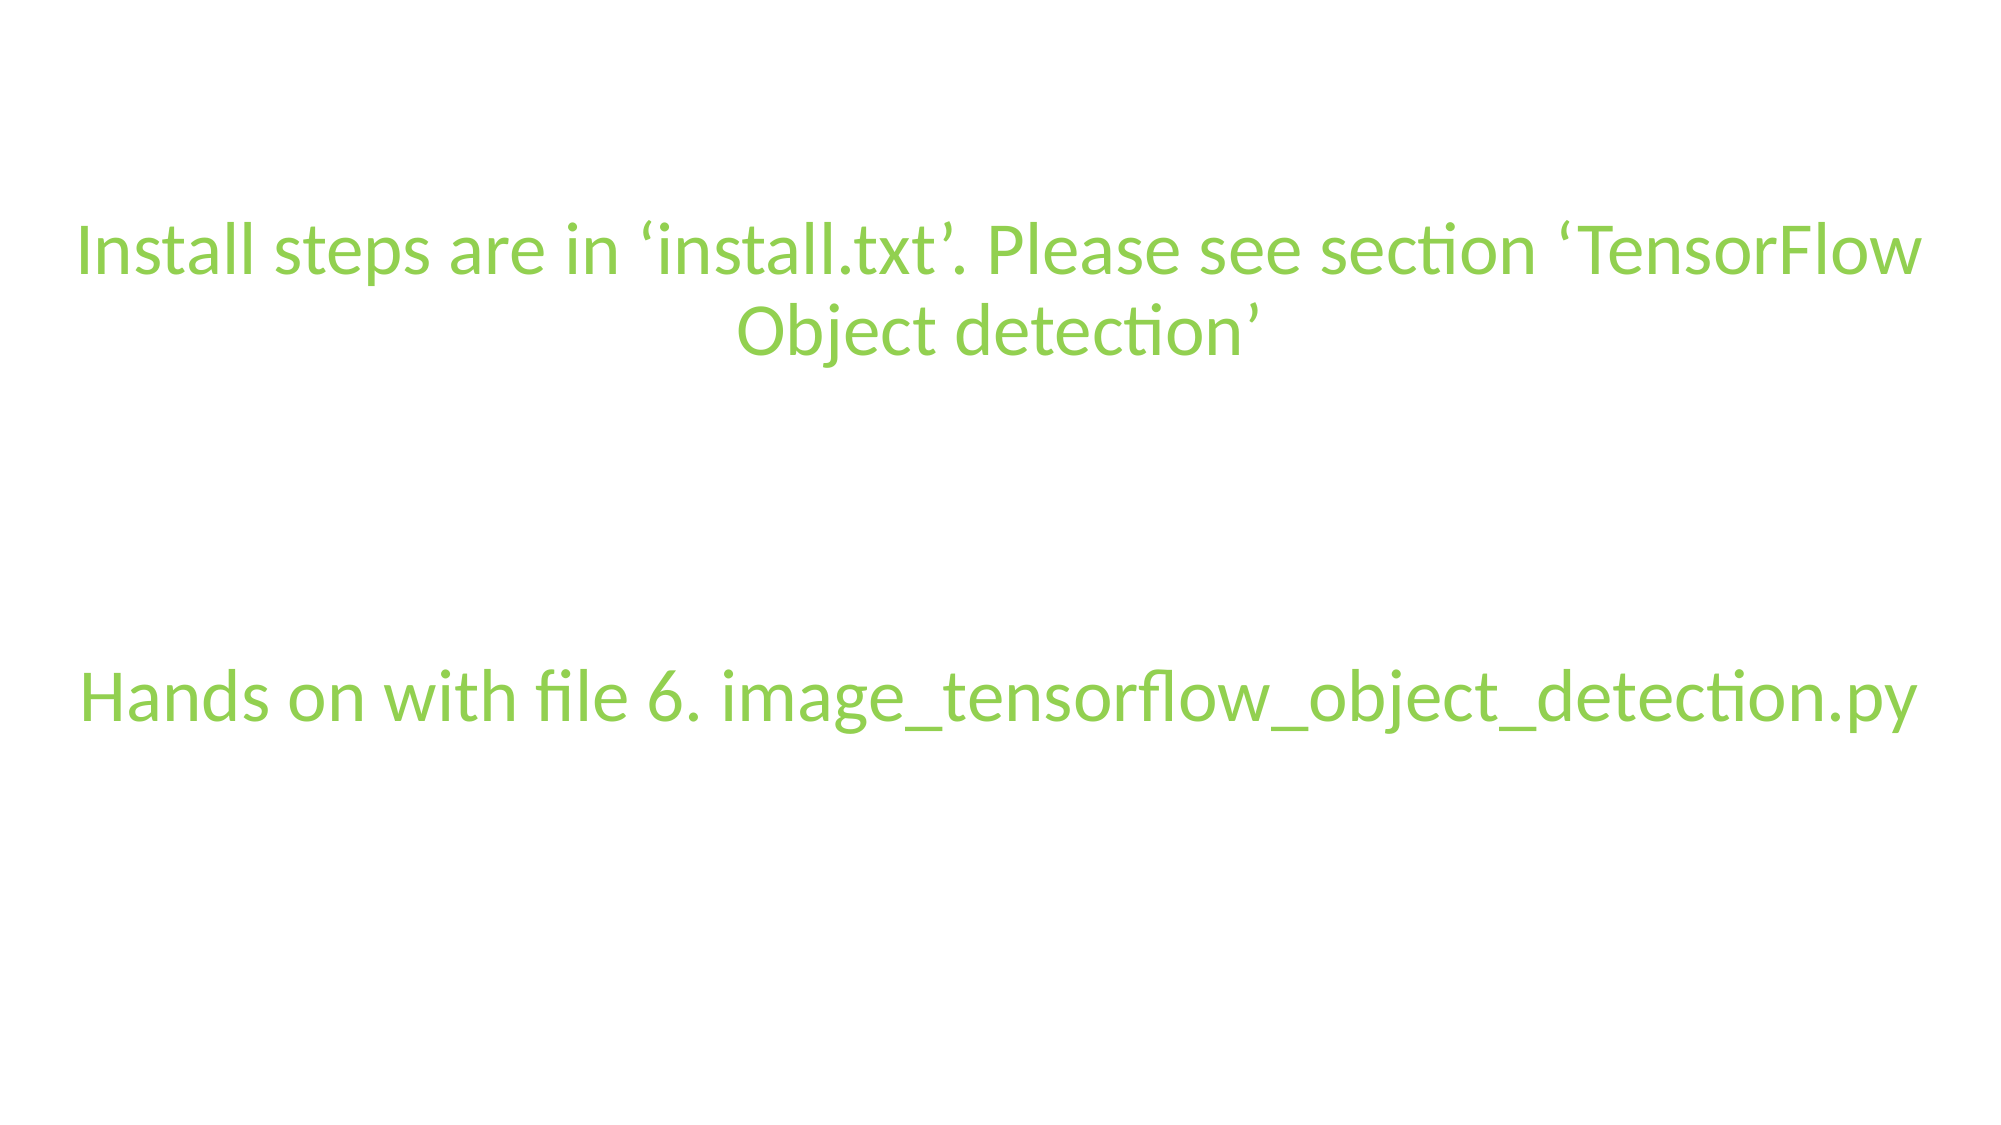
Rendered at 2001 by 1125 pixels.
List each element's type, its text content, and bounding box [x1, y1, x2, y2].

list Hands on with file 6. image_tensorflow_object_detection.py [0, 649, 2000, 832]
text_box Install steps are in ‘install.txt’. Please see section ‘TensorFlow Object detection’ [0, 202, 2000, 385]
